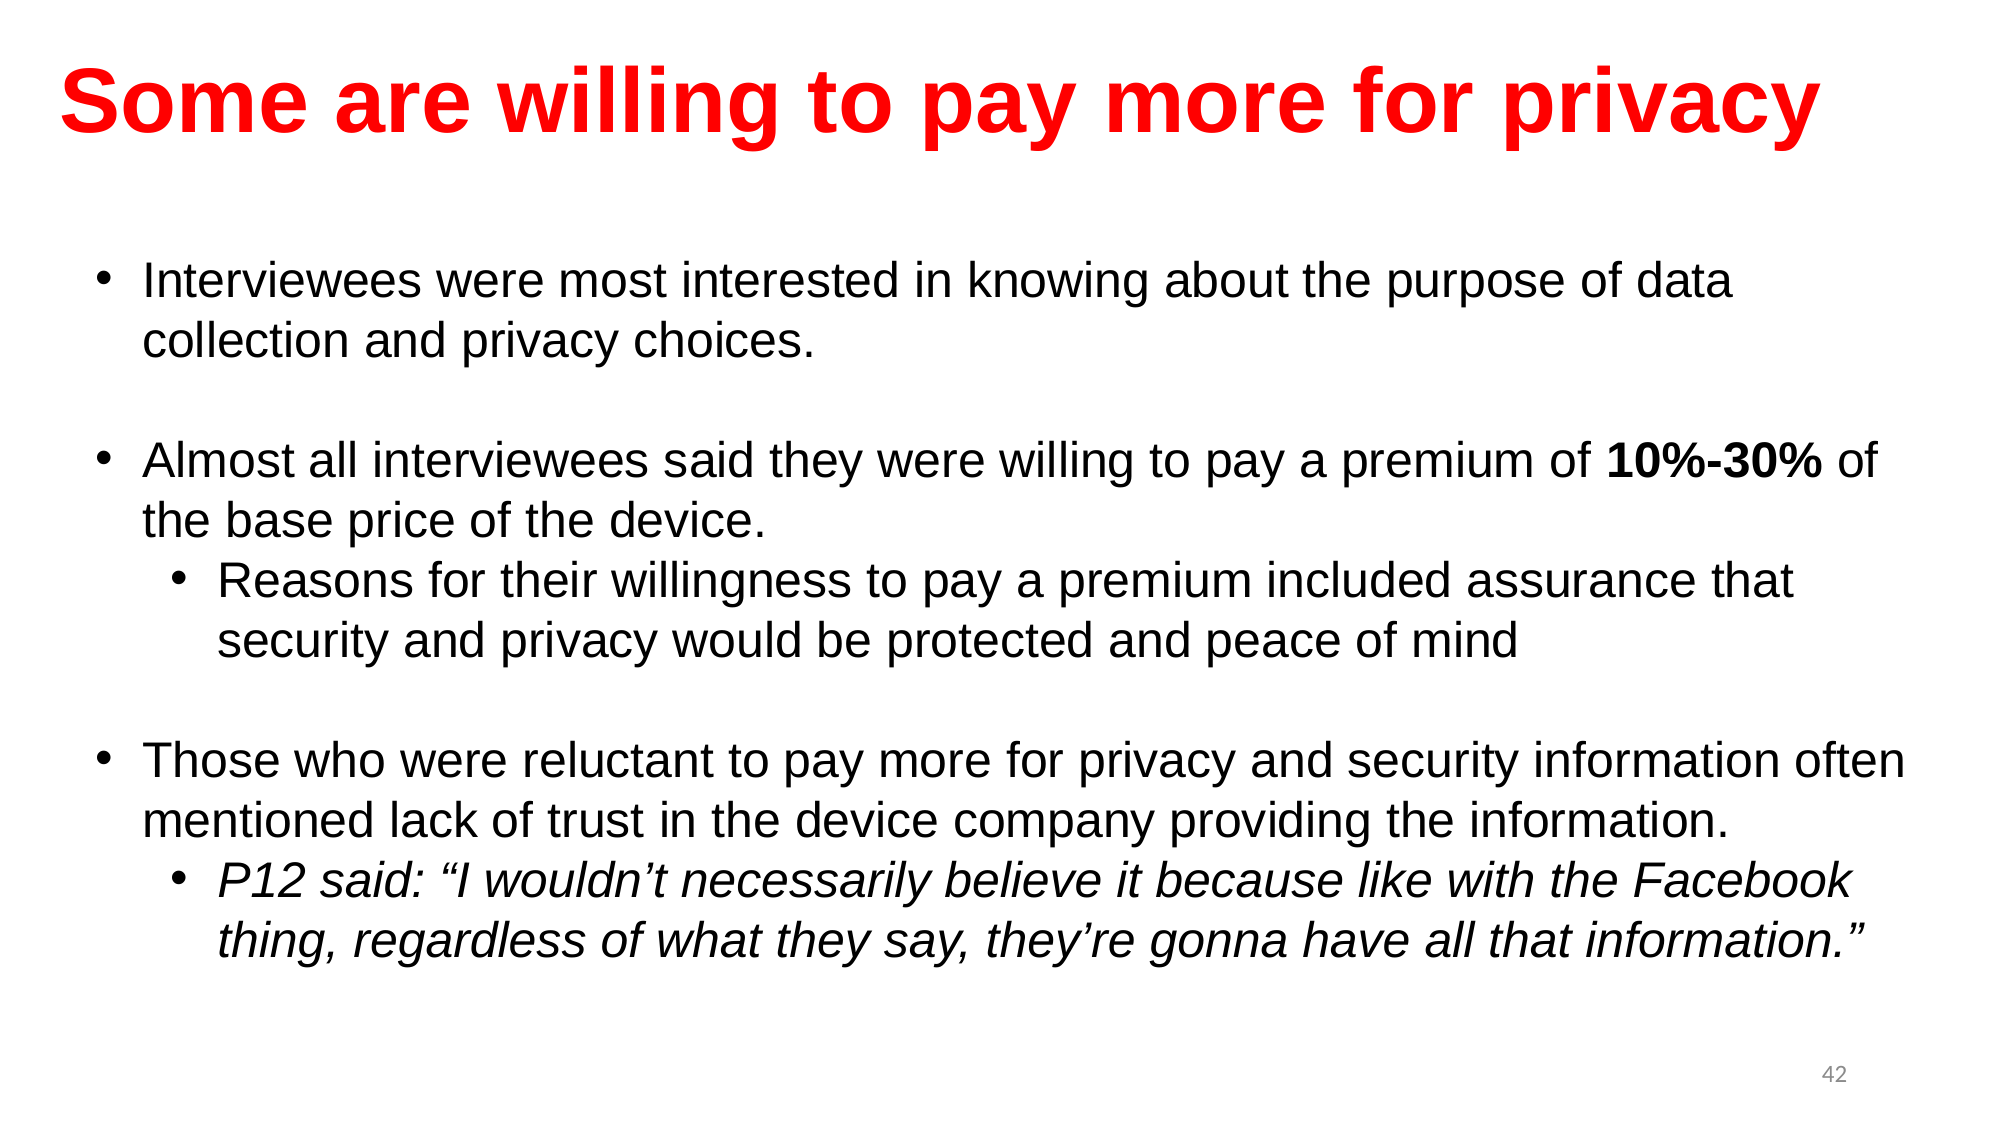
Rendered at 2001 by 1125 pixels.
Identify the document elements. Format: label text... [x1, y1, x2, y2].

title Some are willing to pay more for privacy [44, 34, 1843, 171]
text_box Interviewees were most interested in knowing about the purpose of data collection and privacy choices. Almost all interviewees said they were willing to pay a premium of 10%-30% of the base price of the device. Reasons for their willingness to pay a premium included assurance that security and privacy would be protected and peace of mind Those who were reluctant to pay more for privacy and security information often mentioned lack of trust in the device company providing the information. P12 said: “I wouldn’t necessarily believe it because like with the Facebook thing, regardless of what they say, they’re gonna have all that information.” [80, 239, 1959, 975]
slide_number 42 [1412, 1042, 1863, 1103]
